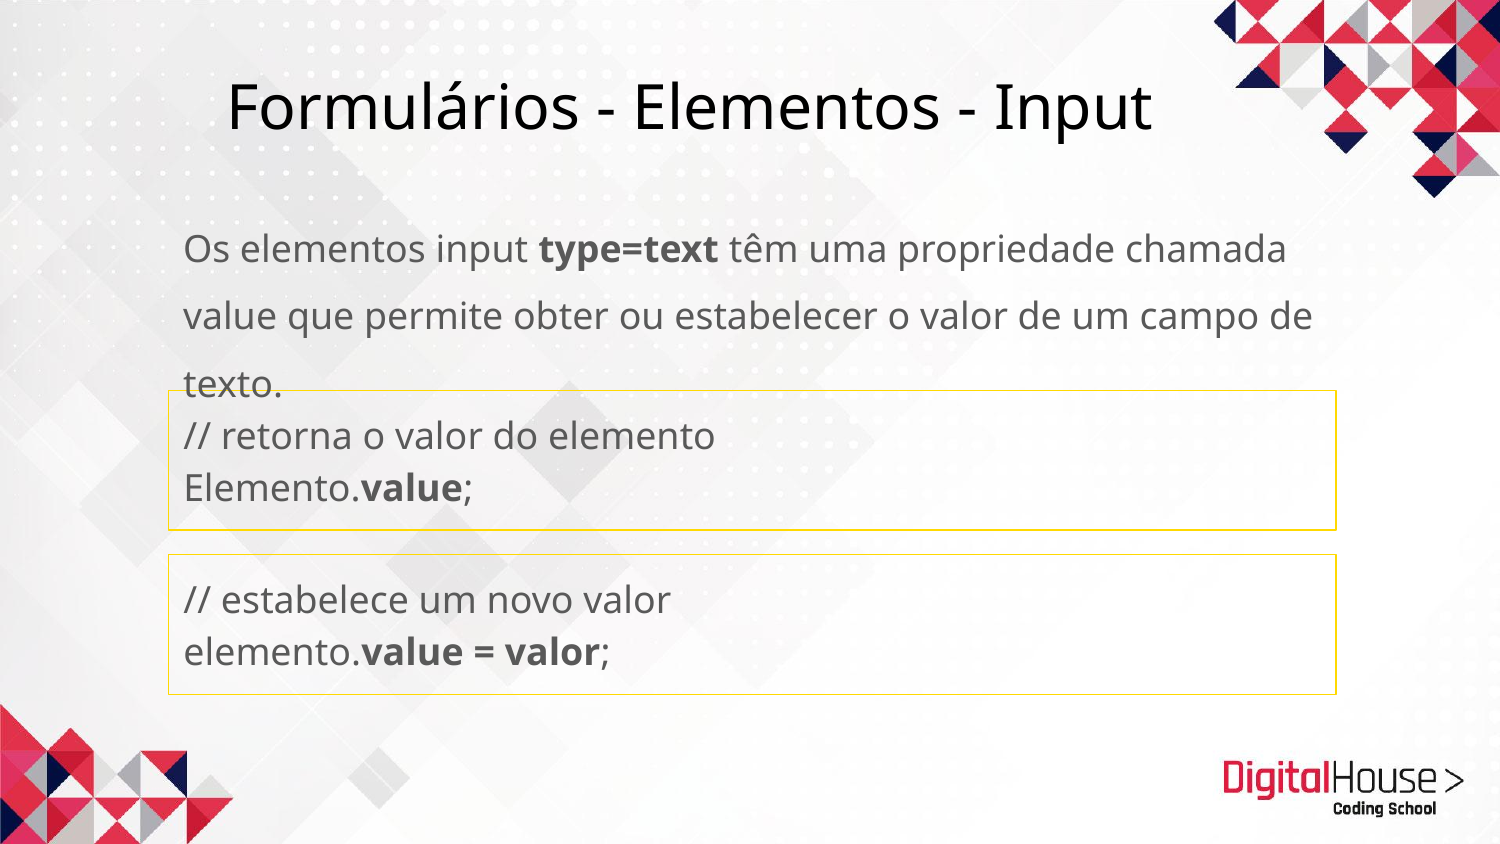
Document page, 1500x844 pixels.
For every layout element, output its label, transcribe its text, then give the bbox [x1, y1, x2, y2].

text_box Os elementos input type=text têm uma propriedade chamada value que permite obter ou estabelecer o valor de um campo de texto. [168, 194, 1337, 412]
text_box // estabelece um novo valor elemento.value = valor; [168, 554, 1337, 695]
picture [0, 0, 1500, 844]
text_box // retorna o valor do elemento Elemento.value; [168, 412, 1337, 531]
text_box Formulários - Elementos - Input [15, 0, 1366, 211]
